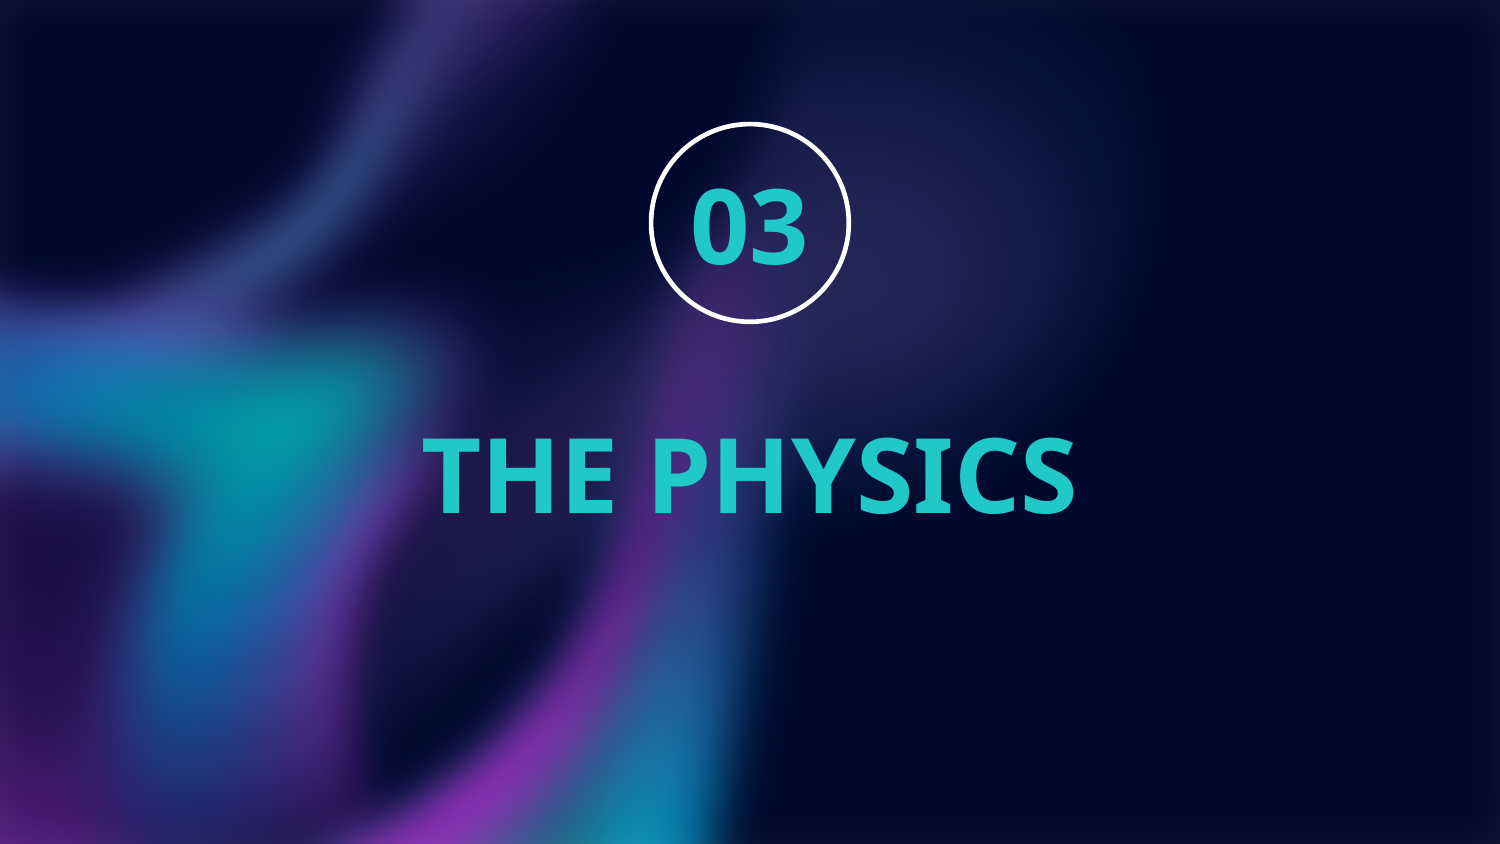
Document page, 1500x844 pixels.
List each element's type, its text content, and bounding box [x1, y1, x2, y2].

title 03 [603, 149, 897, 297]
text_box [684, 297, 816, 322]
title THE PHYSICS [298, 349, 1202, 594]
picture [0, 0, 1500, 844]
text_box [684, 124, 816, 149]
